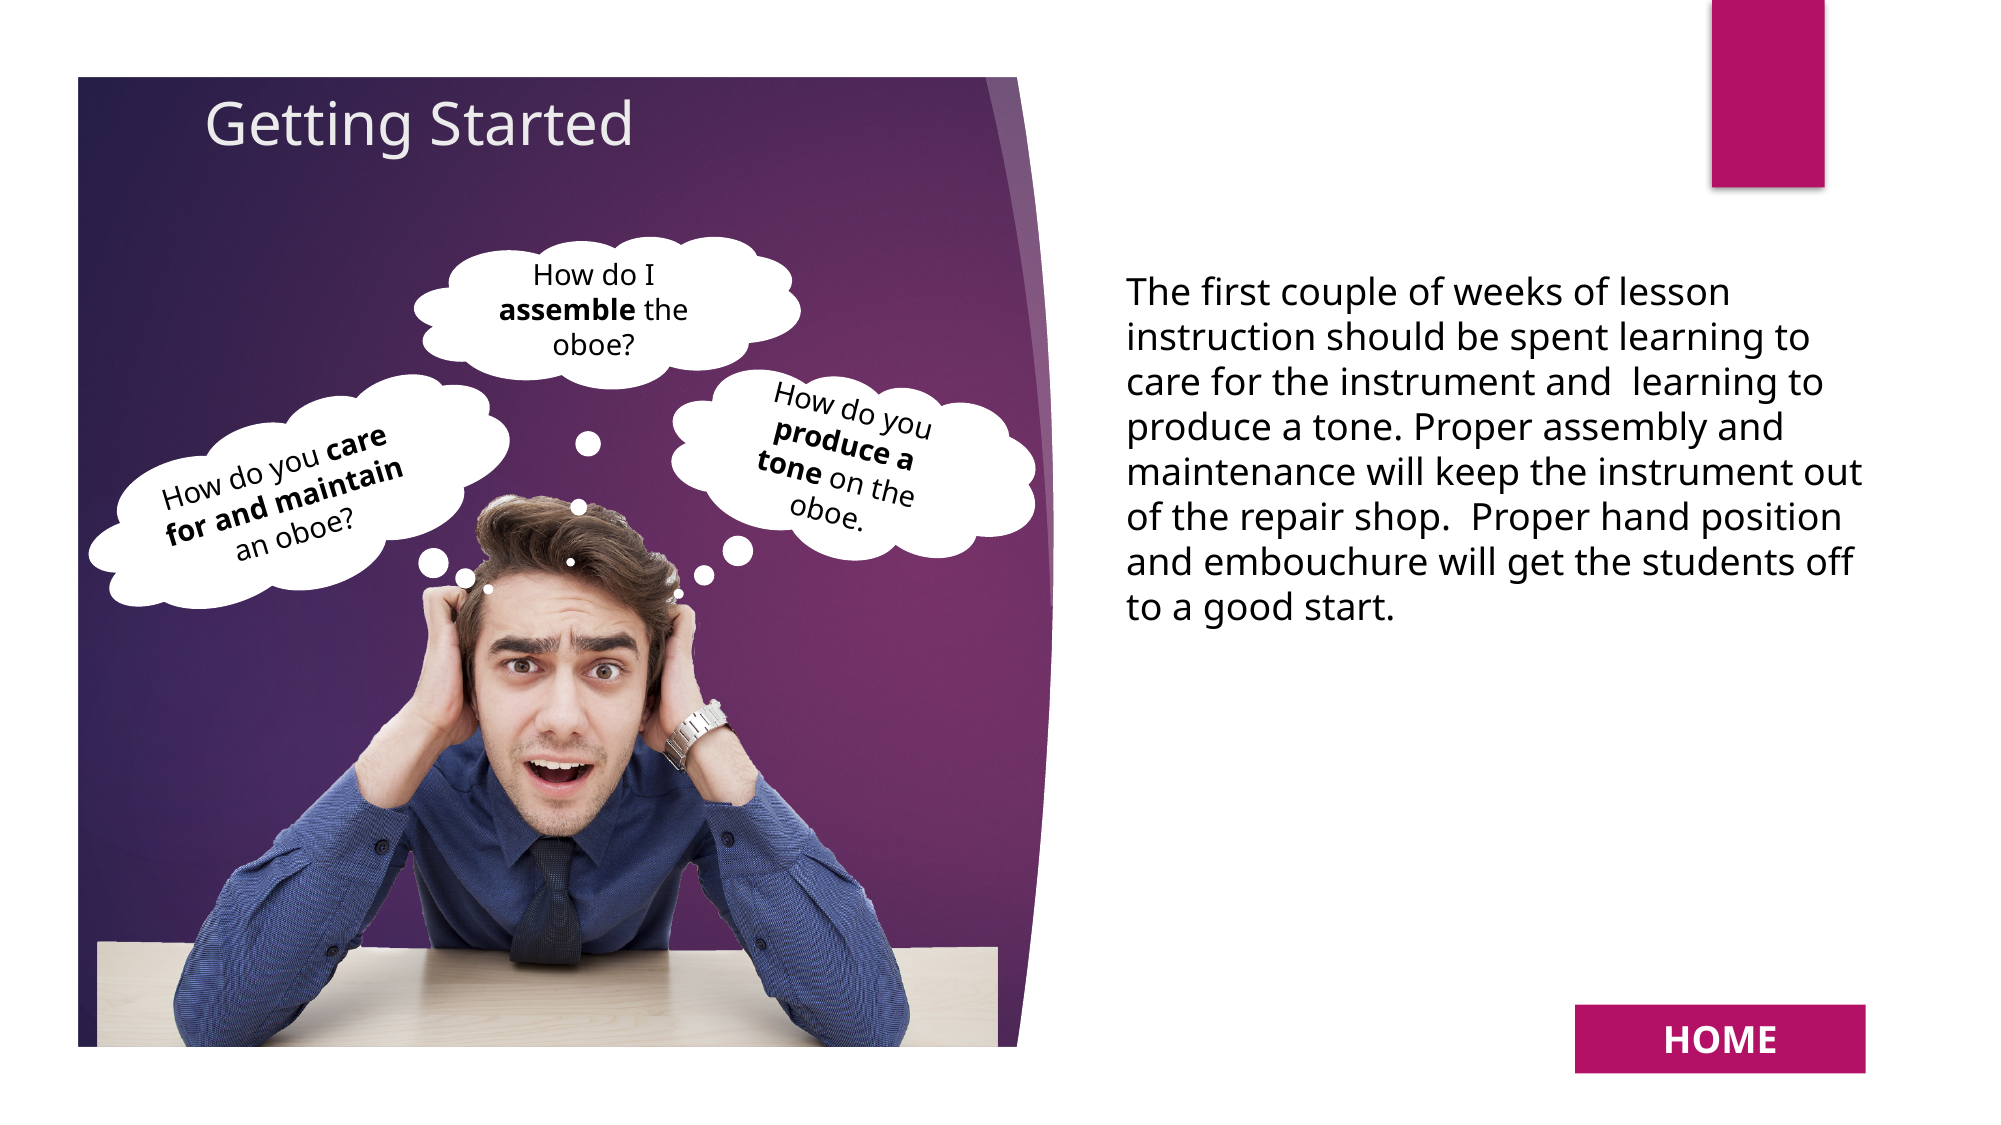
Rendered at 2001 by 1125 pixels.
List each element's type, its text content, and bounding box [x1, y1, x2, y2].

text_box The first couple of weeks of lesson instruction should be spent learning to care for the instrument and learning to produce a tone. Proper assembly and maintenance will keep the instrument out of the repair shop. Proper hand position and embouchure will get the students off to a good start. [1111, 260, 1888, 951]
text_box HOME [1573, 1003, 1867, 1075]
title Getting Started [189, 78, 824, 166]
text_box How do I assemble the oboe? [412, 235, 803, 392]
text_box How do you produce a tone on the oboe. [669, 368, 1038, 538]
text_box How do I assemble the oboe? [573, 429, 603, 459]
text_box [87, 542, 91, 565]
picture [97, 468, 998, 1047]
text_box How do you care for and maintain an oboe? [152, 372, 512, 467]
